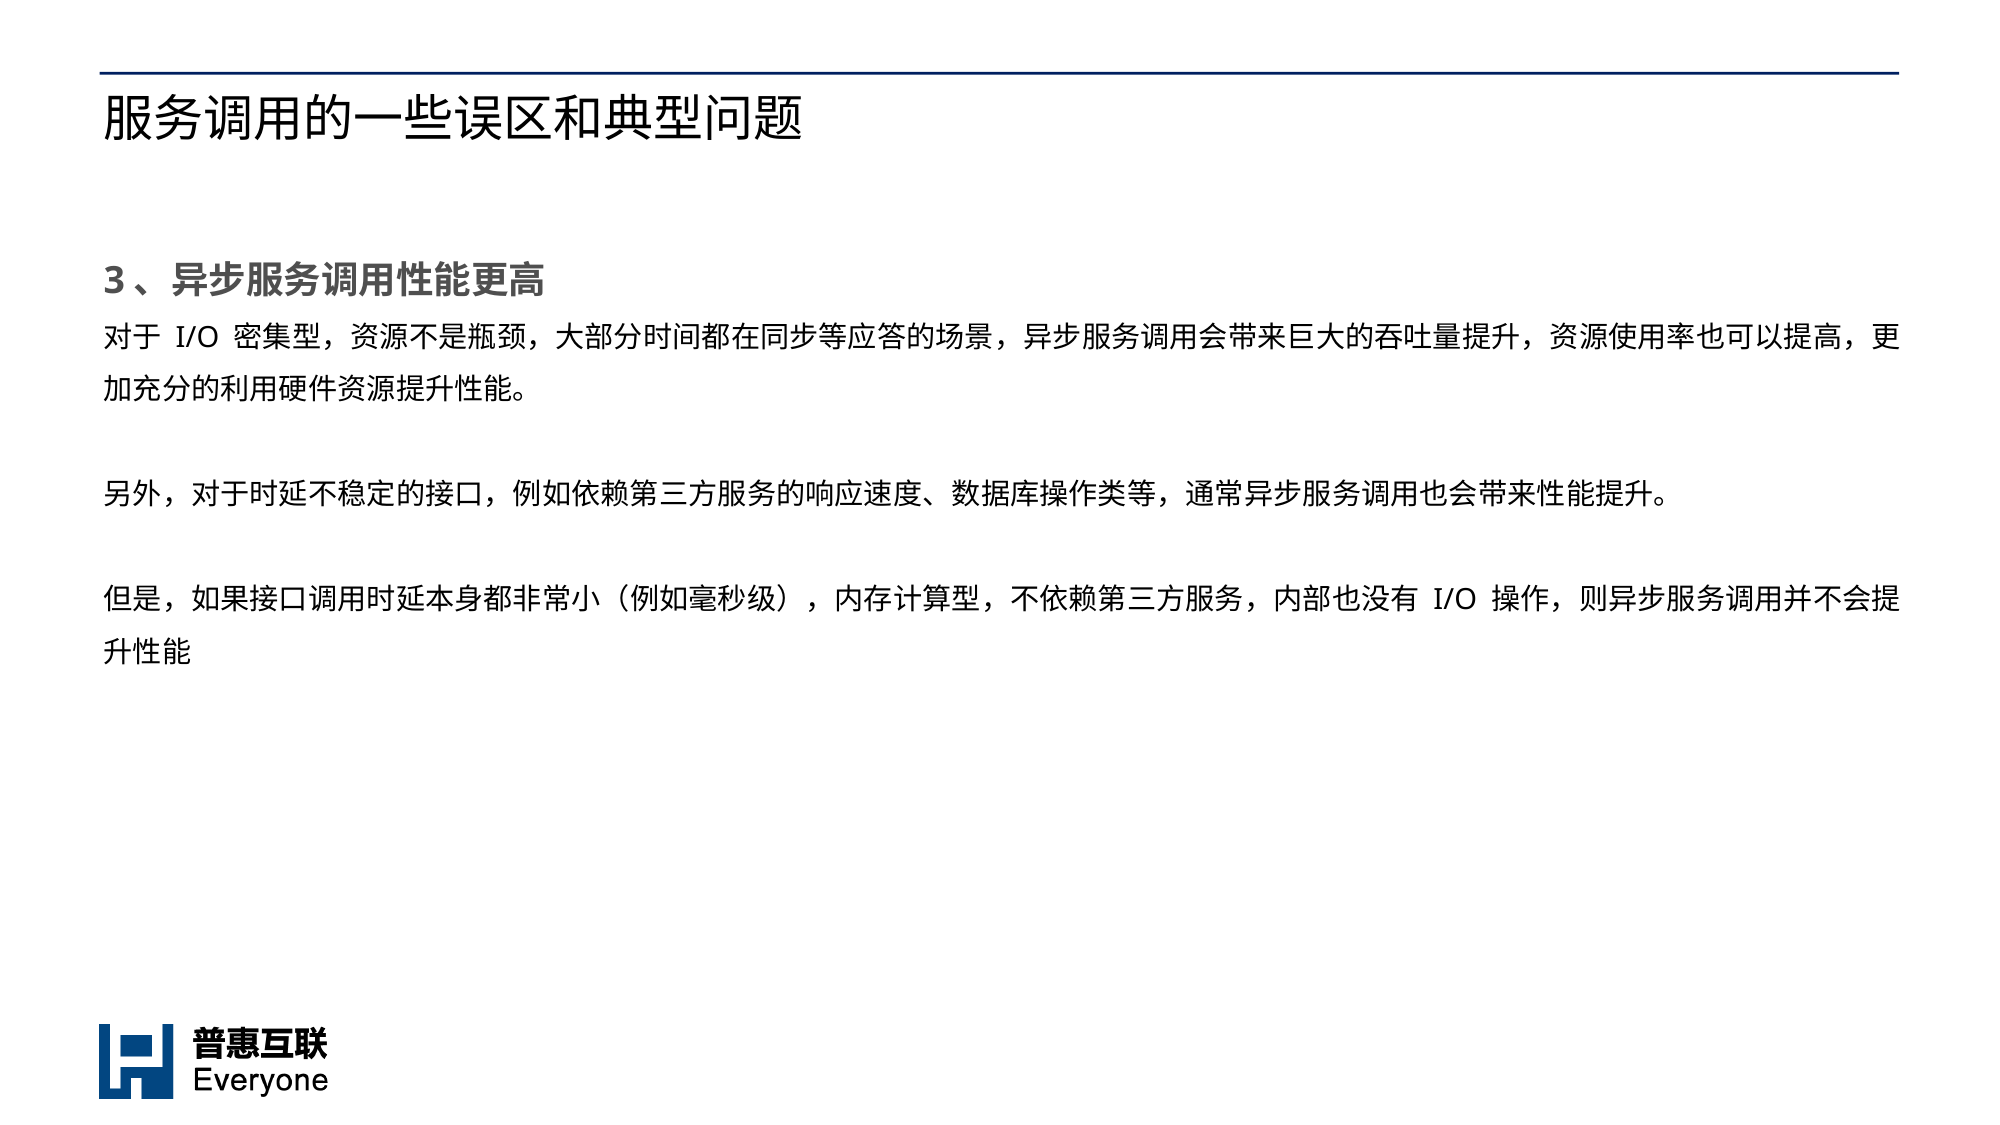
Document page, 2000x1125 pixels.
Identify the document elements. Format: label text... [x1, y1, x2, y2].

picture [99, 1024, 328, 1099]
text_box 3、异步服务调用性能更高 对于 I/O 密集型，资源不是瓶颈，大部分时间都在同步等应答的场景，异步服务调用会带来巨大的吞吐量提升，资源使用率也可以提高，更加充分的利用硬件资源提升性能。 另外，对于时延不稳定的接口，例如依赖第三方服务的响应速度、数据库操作类等，通常异步服务调用也会带来性能提升。 但是，如果接口调用时延本身都非常小（例如毫秒级），内存计算型，不依赖第三方服务，内部也没有 I/O 操作，则异步服务调用并不会提升性能 [103, 233, 1903, 955]
title 服务调用的一些误区和典型问题 [103, 93, 1903, 233]
